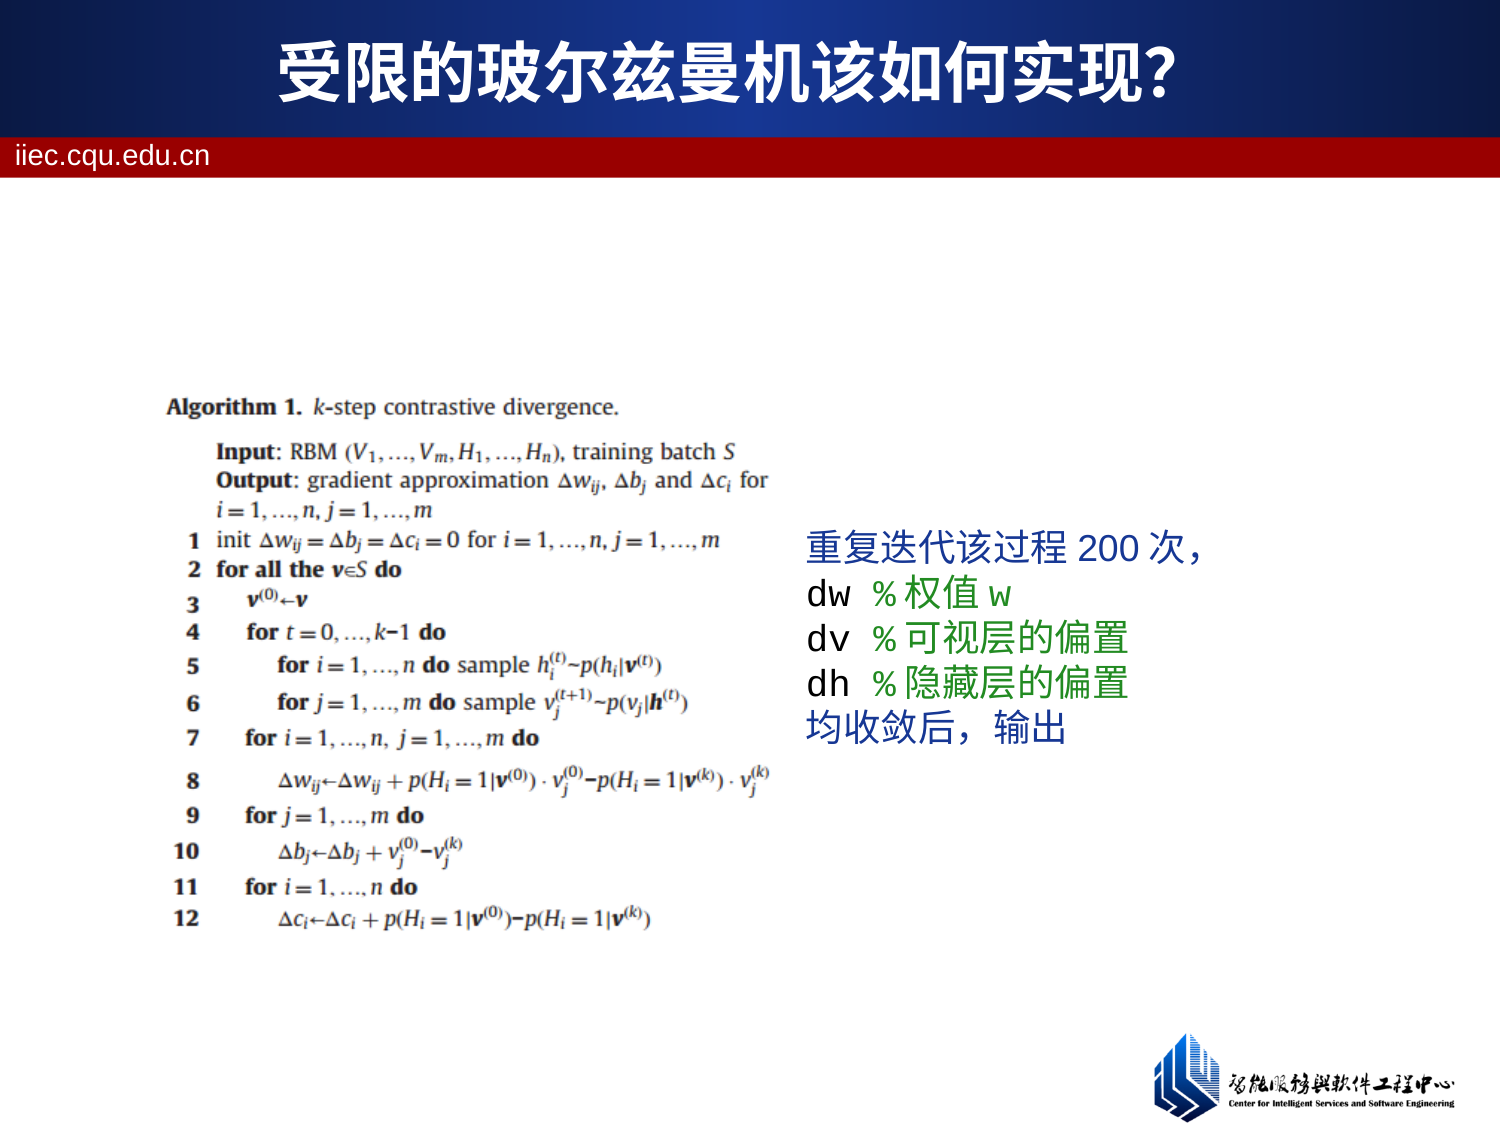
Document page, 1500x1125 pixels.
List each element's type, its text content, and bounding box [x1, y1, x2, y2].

title 受限的玻尔兹曼机该如何实现？ [49, 24, 1438, 118]
text_box 重复迭代该过程200次， dw %权值w dv %可视层的偏置 dh %隐藏层的偏置 均收敛后，输出 [798, 516, 1500, 756]
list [160, 382, 793, 953]
picture [1148, 1029, 1465, 1125]
